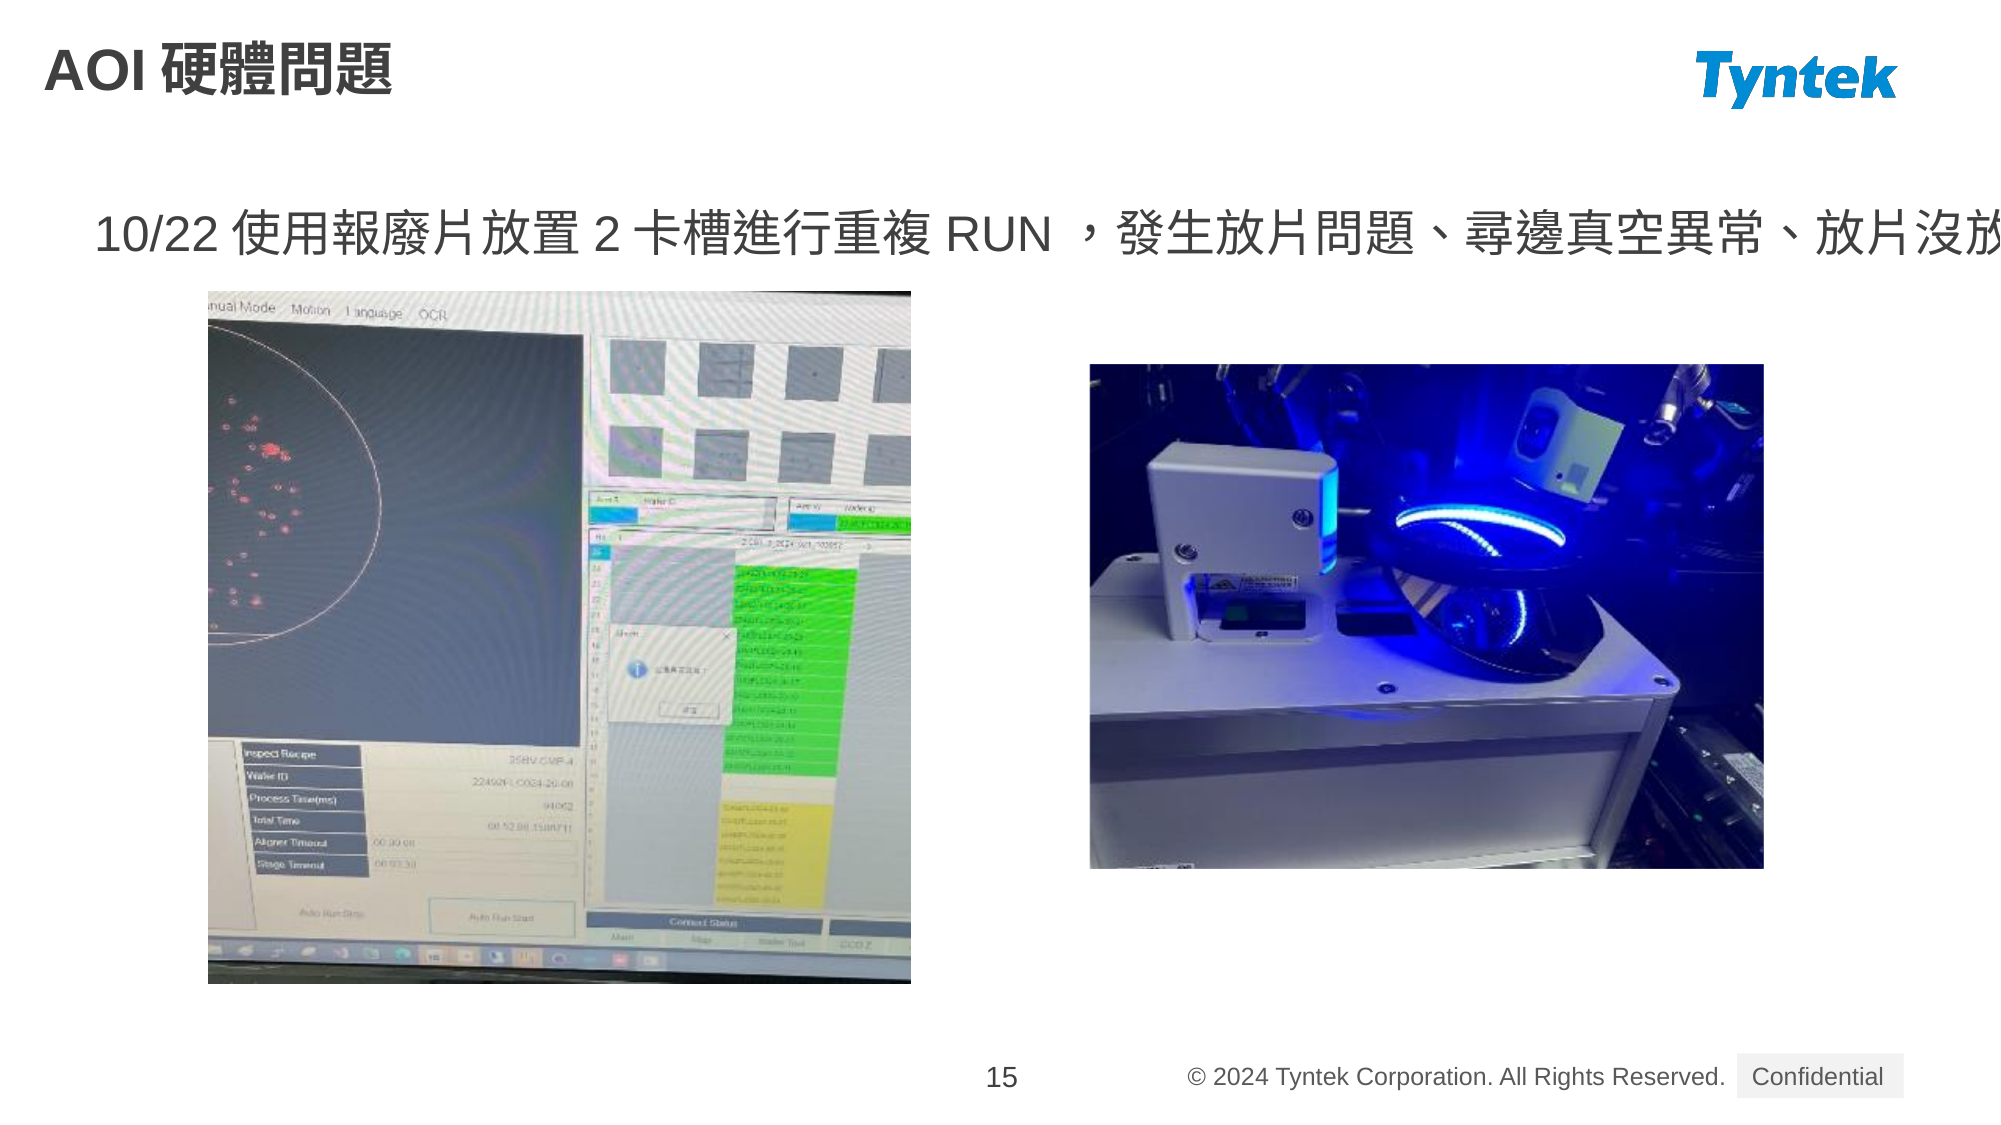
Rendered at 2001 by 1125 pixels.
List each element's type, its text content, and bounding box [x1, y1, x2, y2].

text_box 10/22使用報廢片放置2卡槽進行重複RUN，發生放片問題、尋邊真空異常、放片沒放好 [79, 163, 2000, 269]
picture [1696, 51, 1898, 109]
picture [1089, 363, 1764, 869]
picture [208, 291, 911, 985]
slide_number 15 [958, 1045, 1045, 1107]
text_box AOI硬體問題 [31, 7, 1598, 136]
